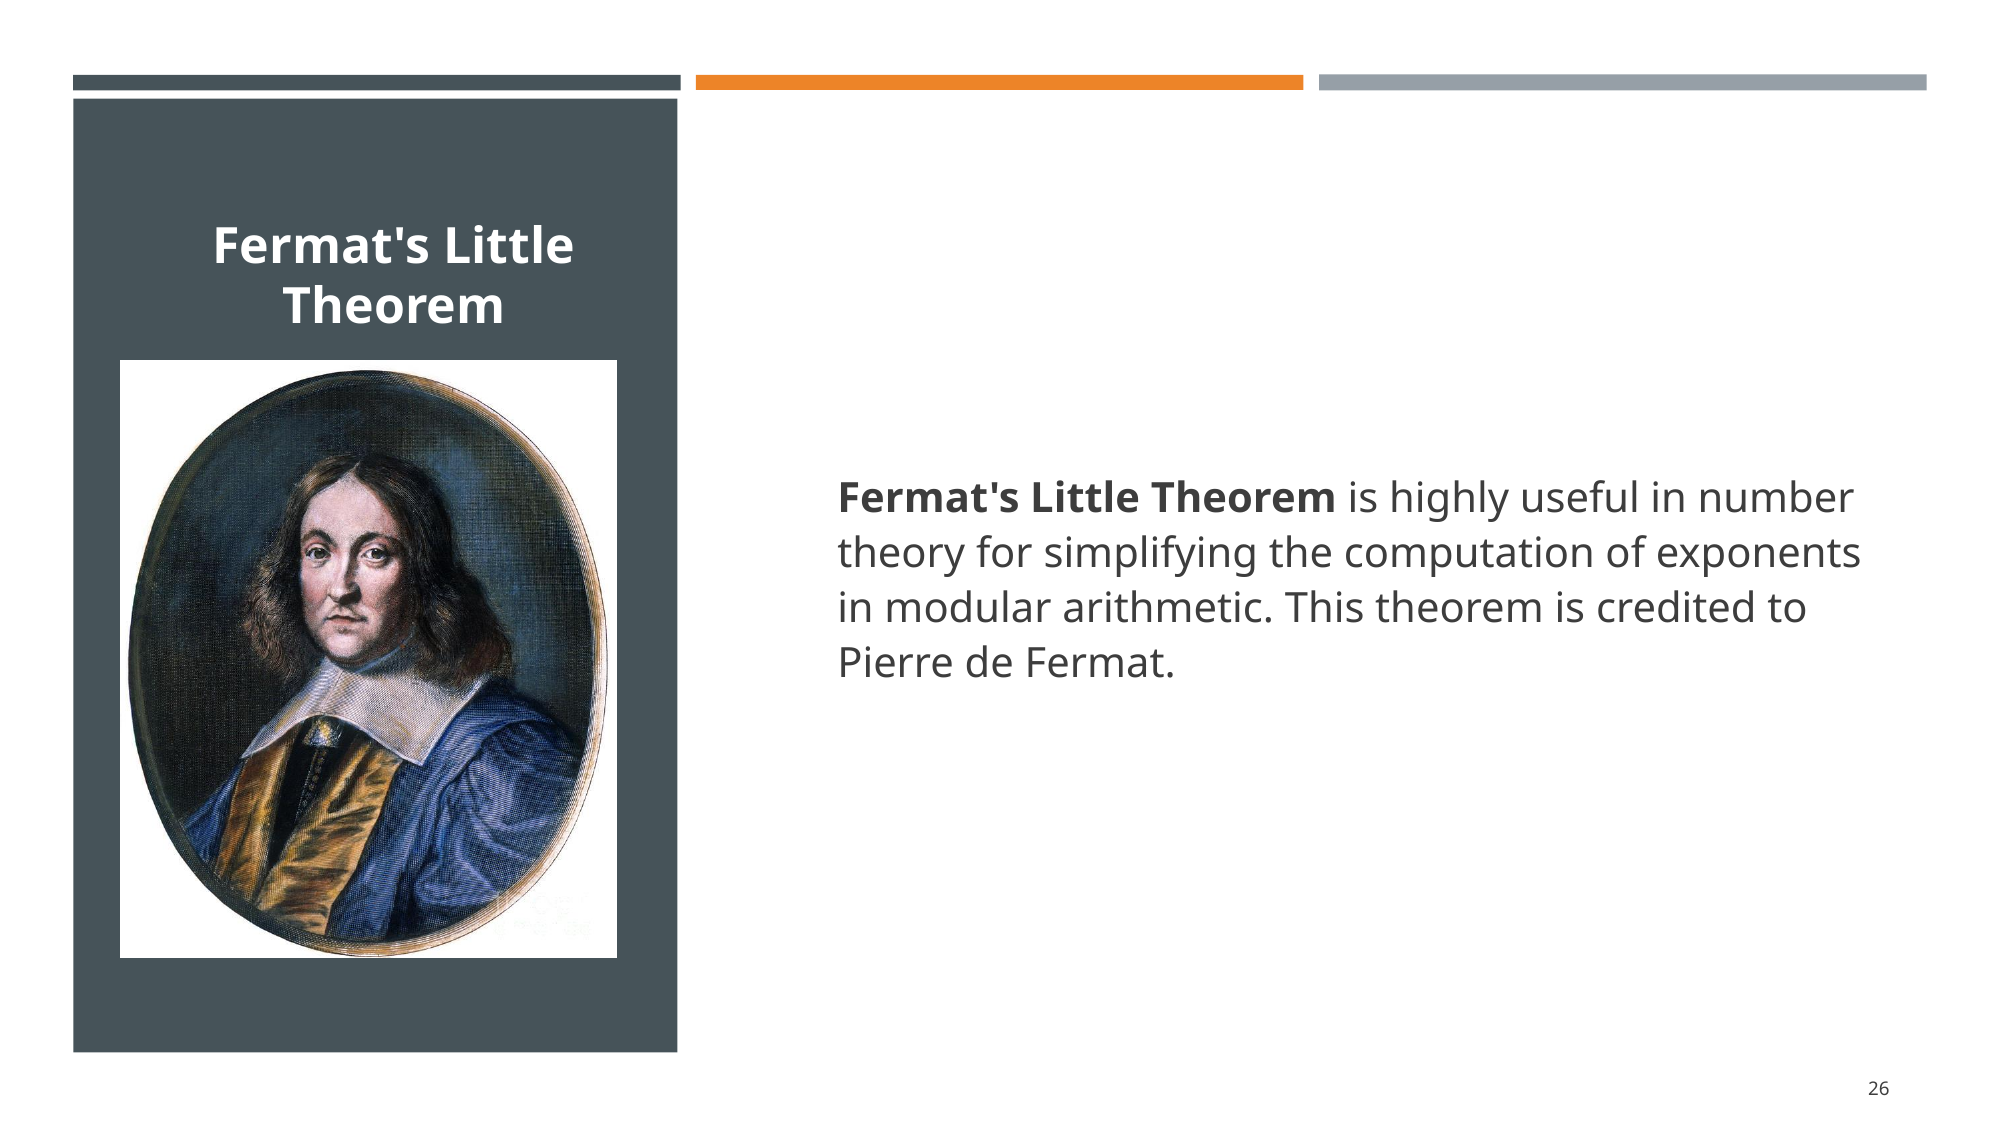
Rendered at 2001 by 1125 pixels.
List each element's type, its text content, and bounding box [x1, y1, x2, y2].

list Fermat's Little Theorem is highly useful in number theory for simplifying the computation of exponents in modular arithmetic. This theorem is credited to Pierre de Fermat. [803, 193, 1895, 958]
picture [120, 359, 617, 958]
title Fermat's Little Theorem [171, 114, 617, 358]
slide_number ‹#› [1732, 1059, 1905, 1120]
